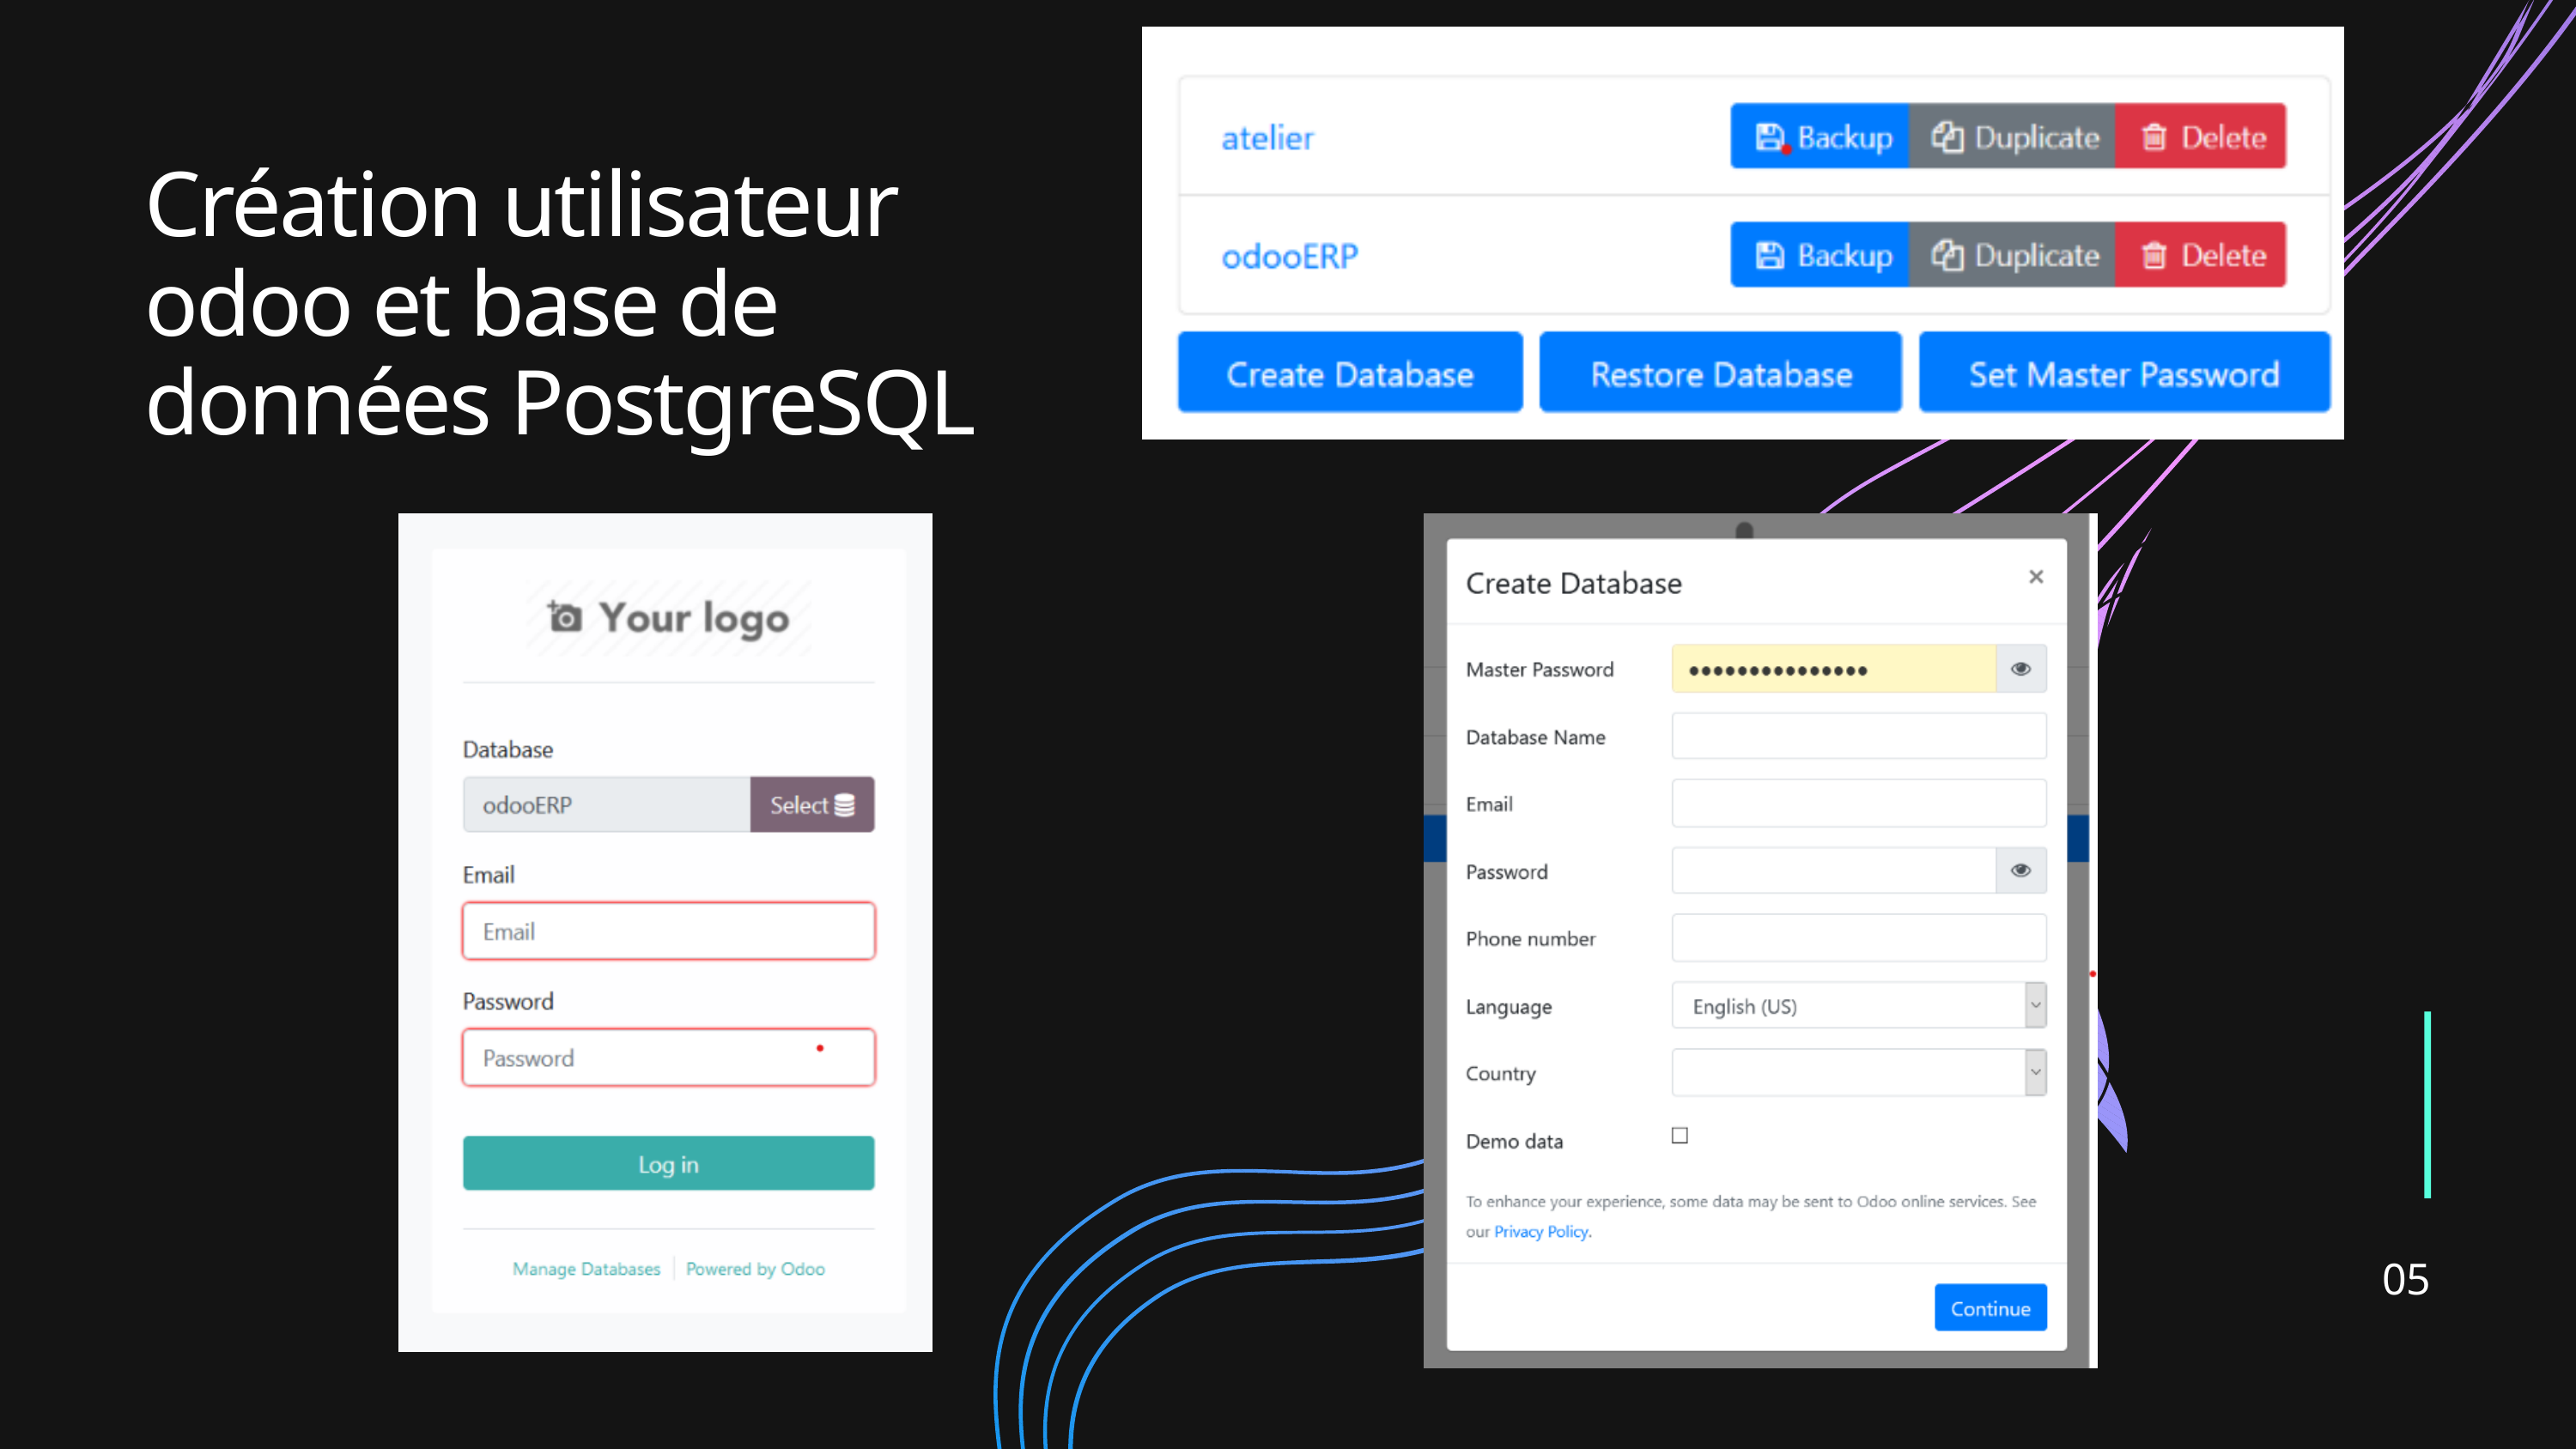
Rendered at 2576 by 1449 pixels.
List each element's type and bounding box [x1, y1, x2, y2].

text_box [144, 150, 978, 597]
picture [398, 27, 2576, 1368]
text_box [2343, 1011, 2432, 1306]
